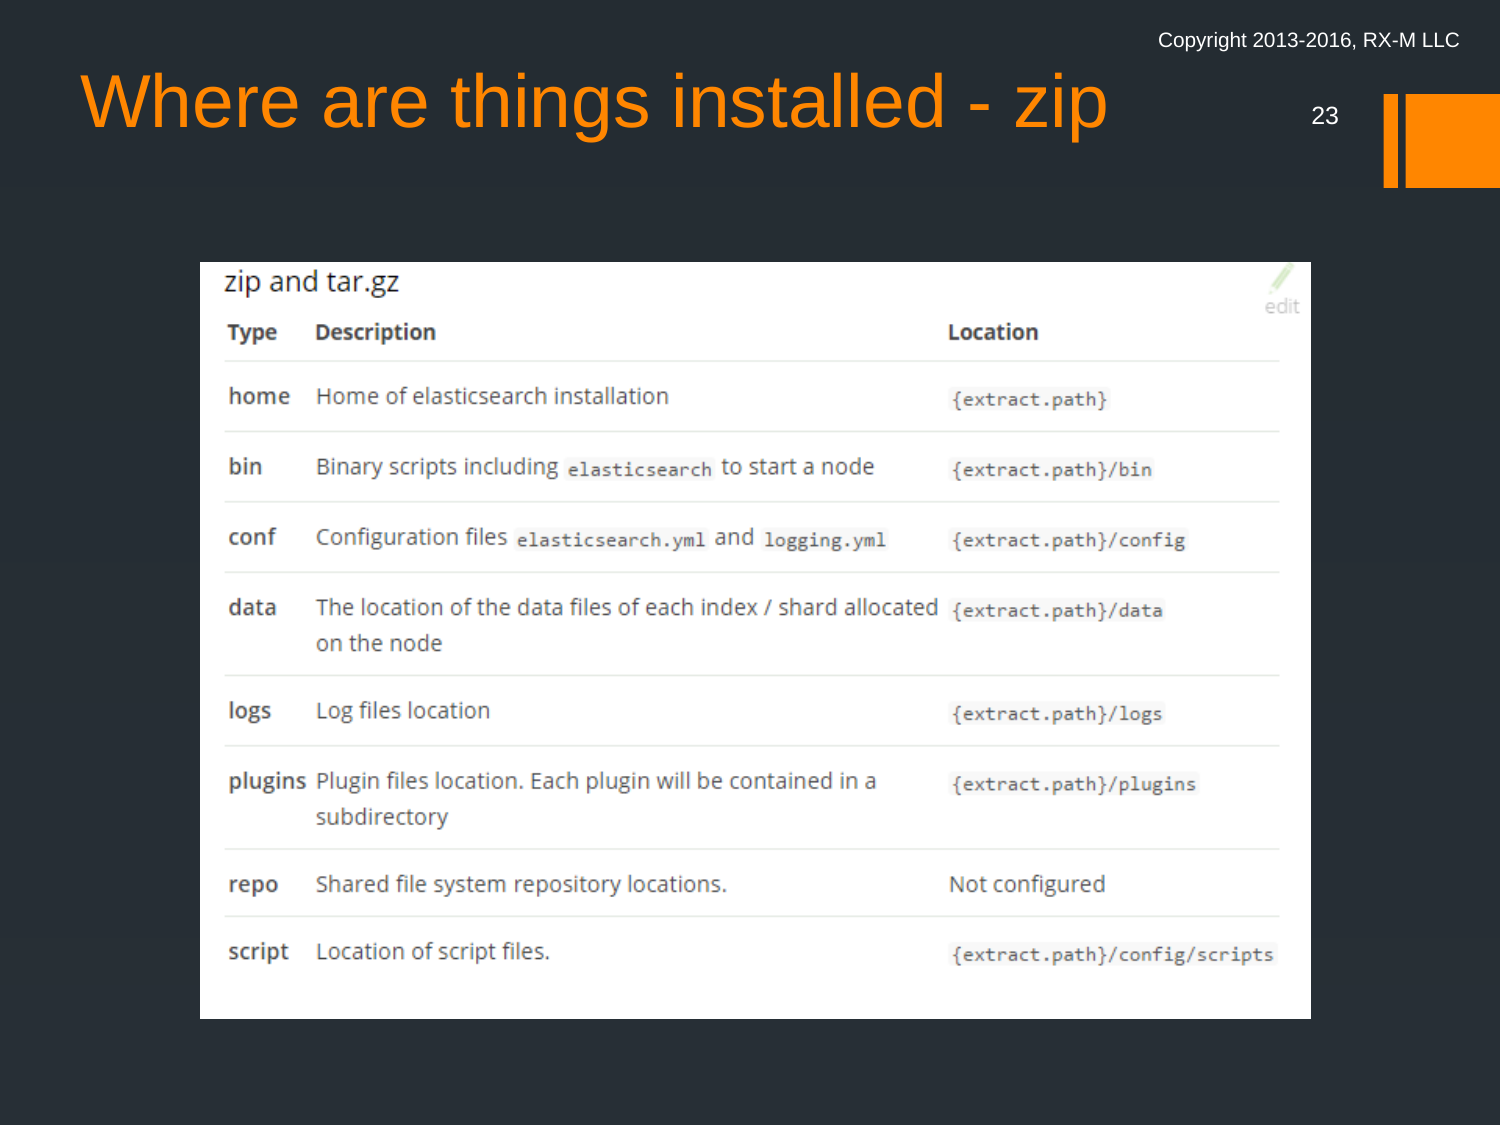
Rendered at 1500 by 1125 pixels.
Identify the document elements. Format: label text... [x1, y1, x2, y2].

slide_number 23 [1199, 90, 1355, 140]
title Where are things installed - zip [37, 17, 1125, 150]
picture [199, 261, 1312, 1020]
footer Copyright 2013-2016, RX-M LLC [1106, 26, 1475, 76]
